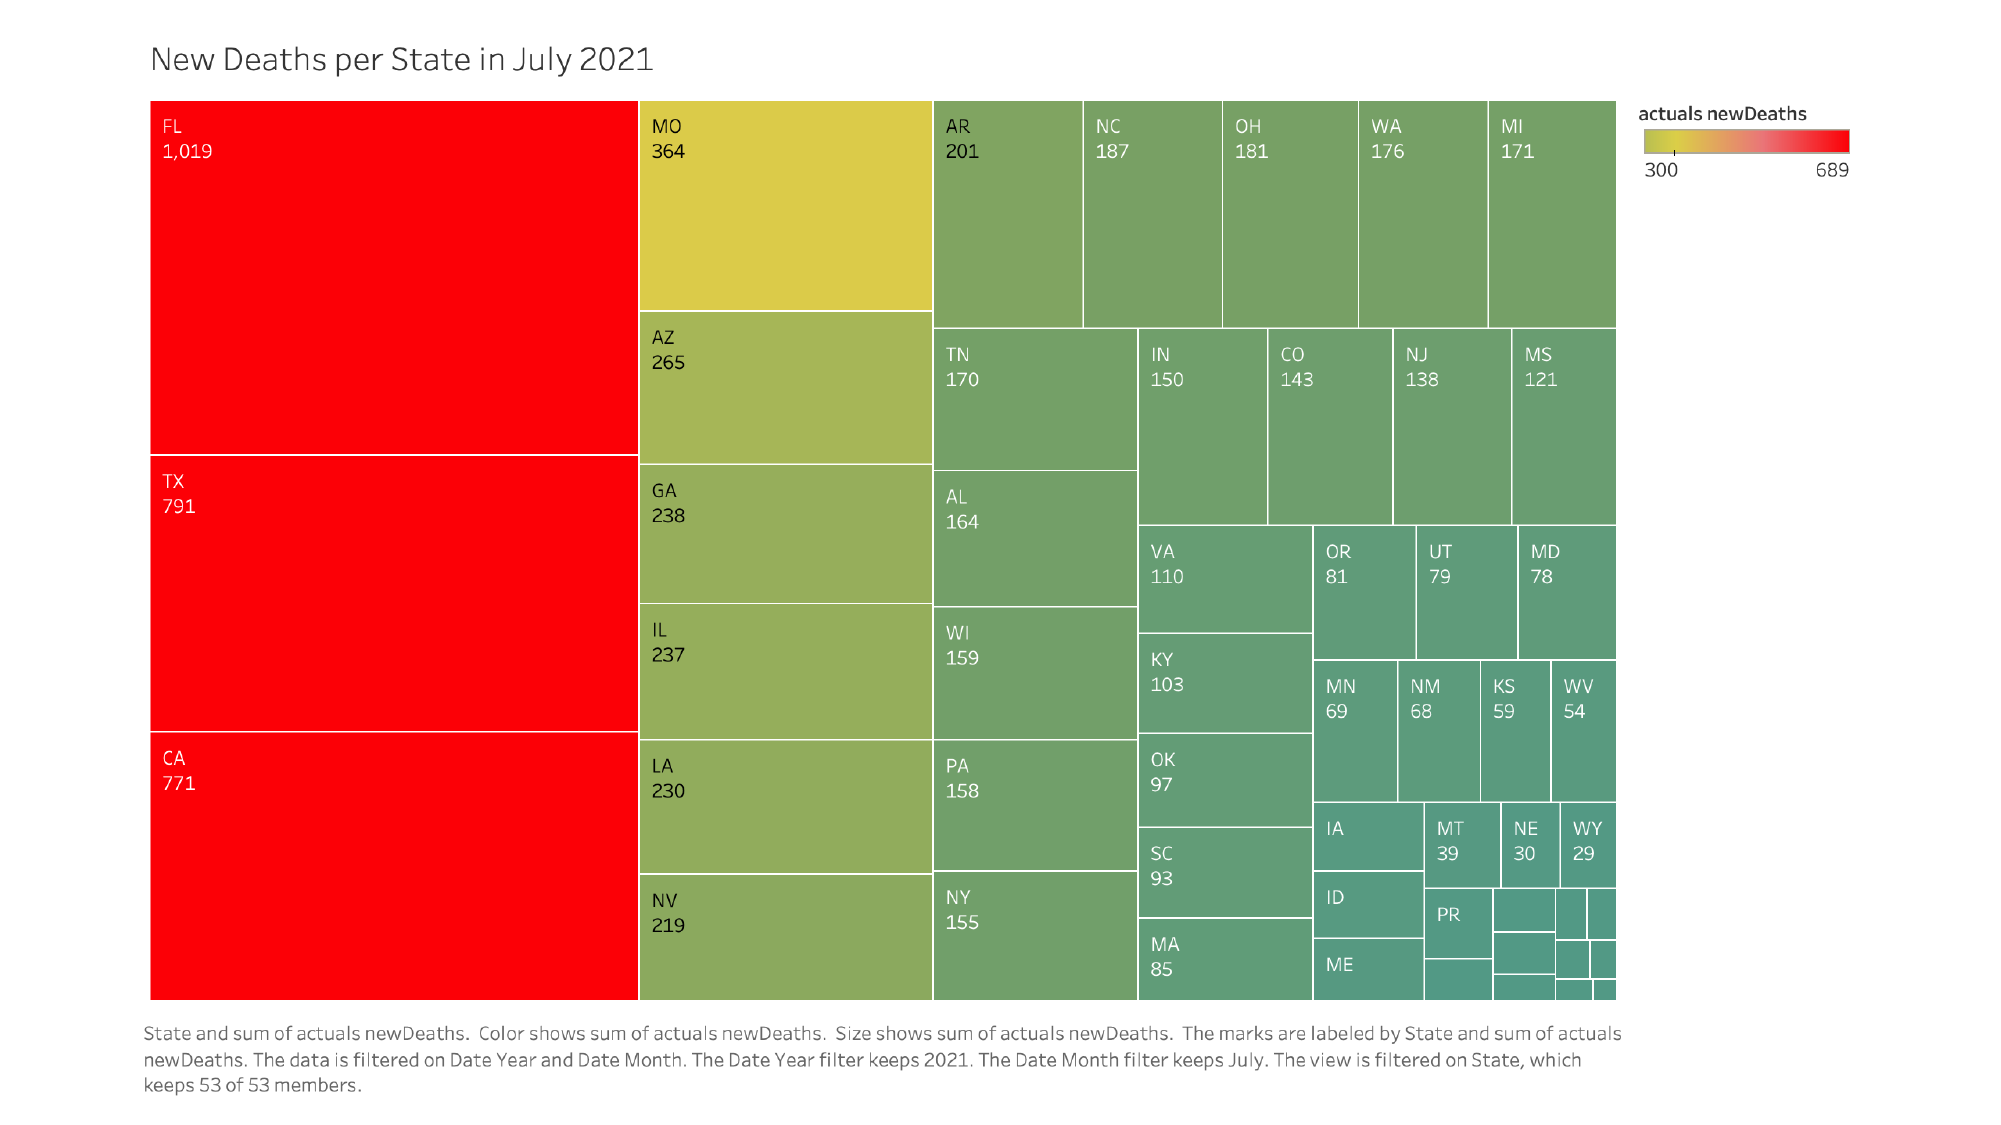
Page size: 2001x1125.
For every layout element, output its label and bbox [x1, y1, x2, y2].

picture [143, 26, 1857, 1099]
